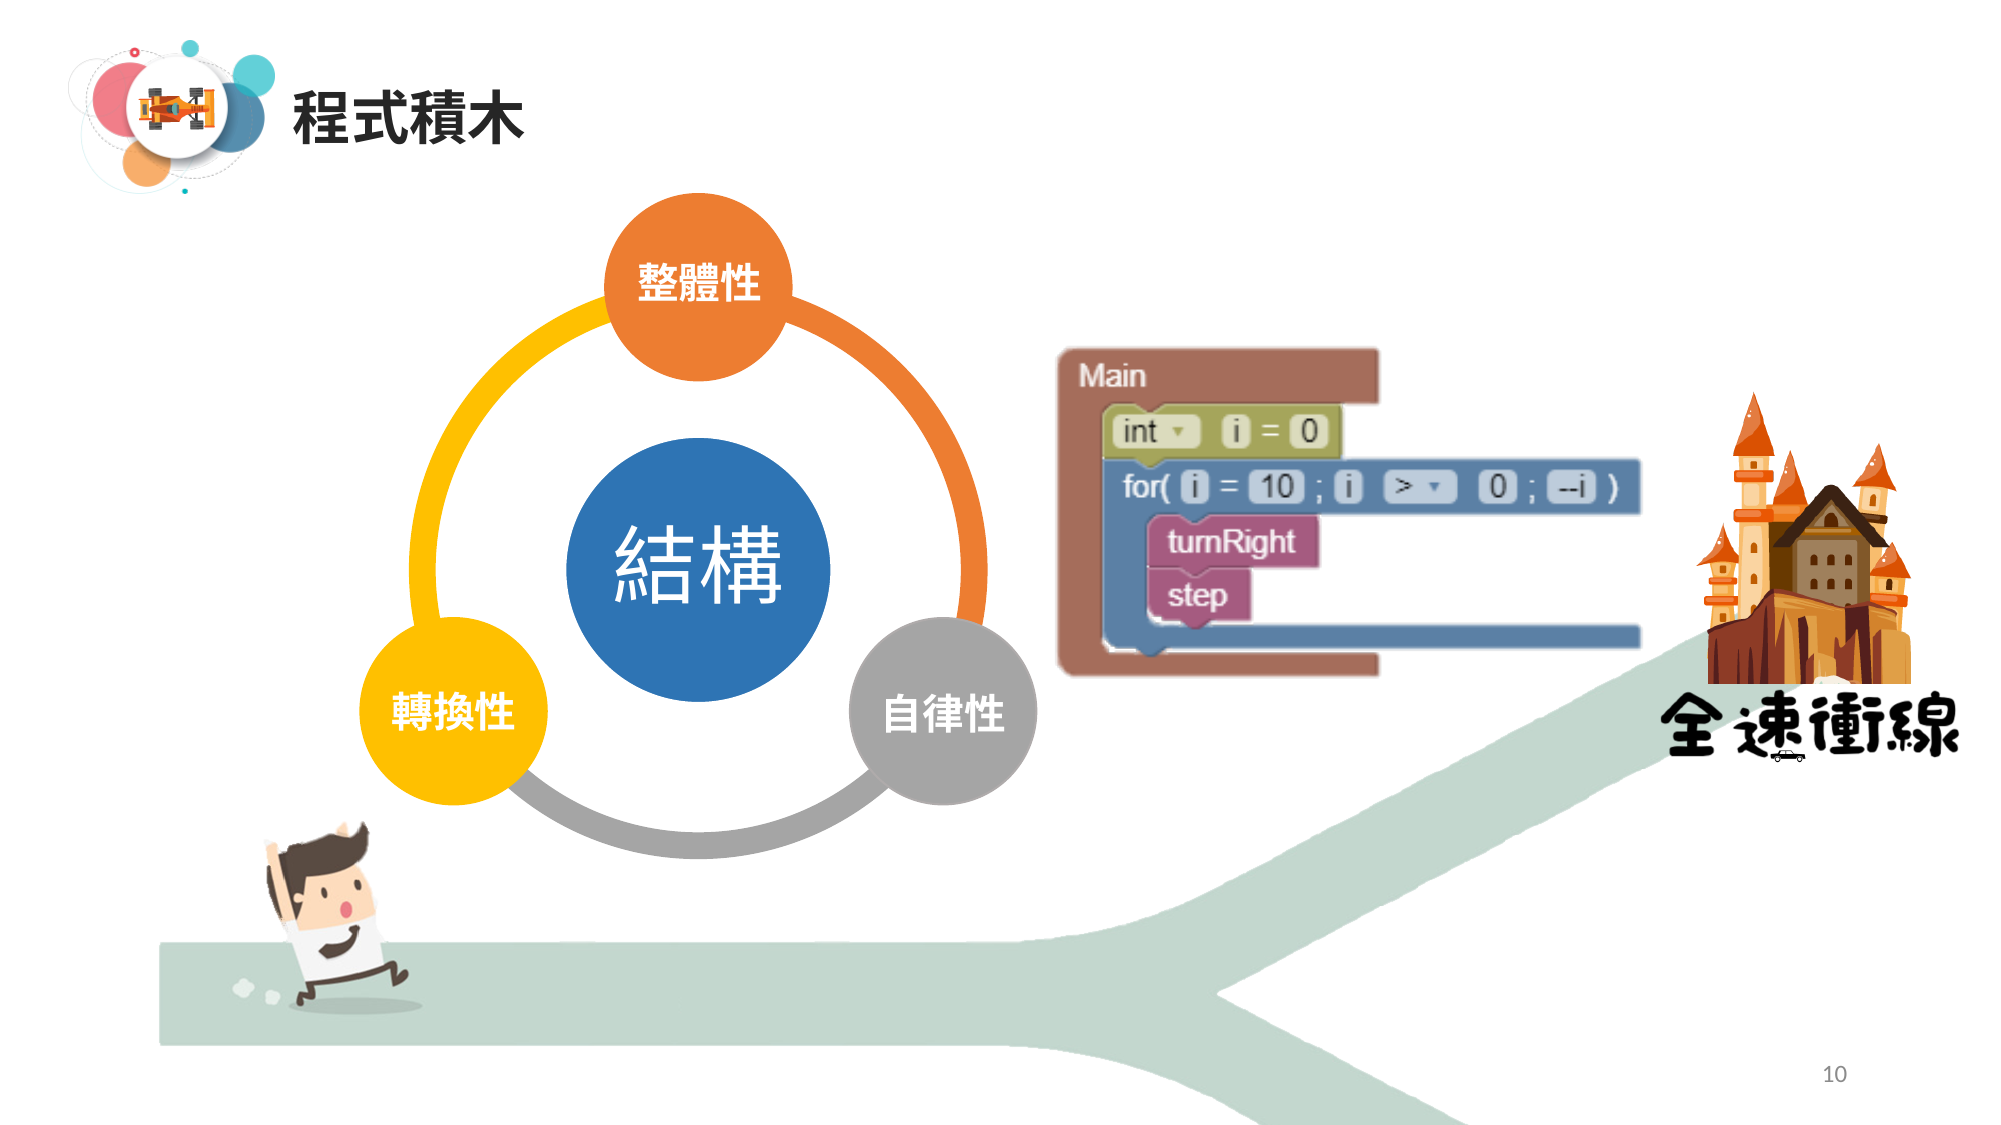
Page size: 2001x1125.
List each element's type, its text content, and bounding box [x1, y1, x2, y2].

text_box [344, 249, 1053, 746]
slide_number 10 [1824, 1042, 1863, 1103]
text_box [171, 193, 1226, 897]
picture [68, 40, 275, 194]
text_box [1637, 384, 1982, 768]
text_box 程式積木 [278, 73, 541, 159]
picture [137, 334, 1824, 1125]
